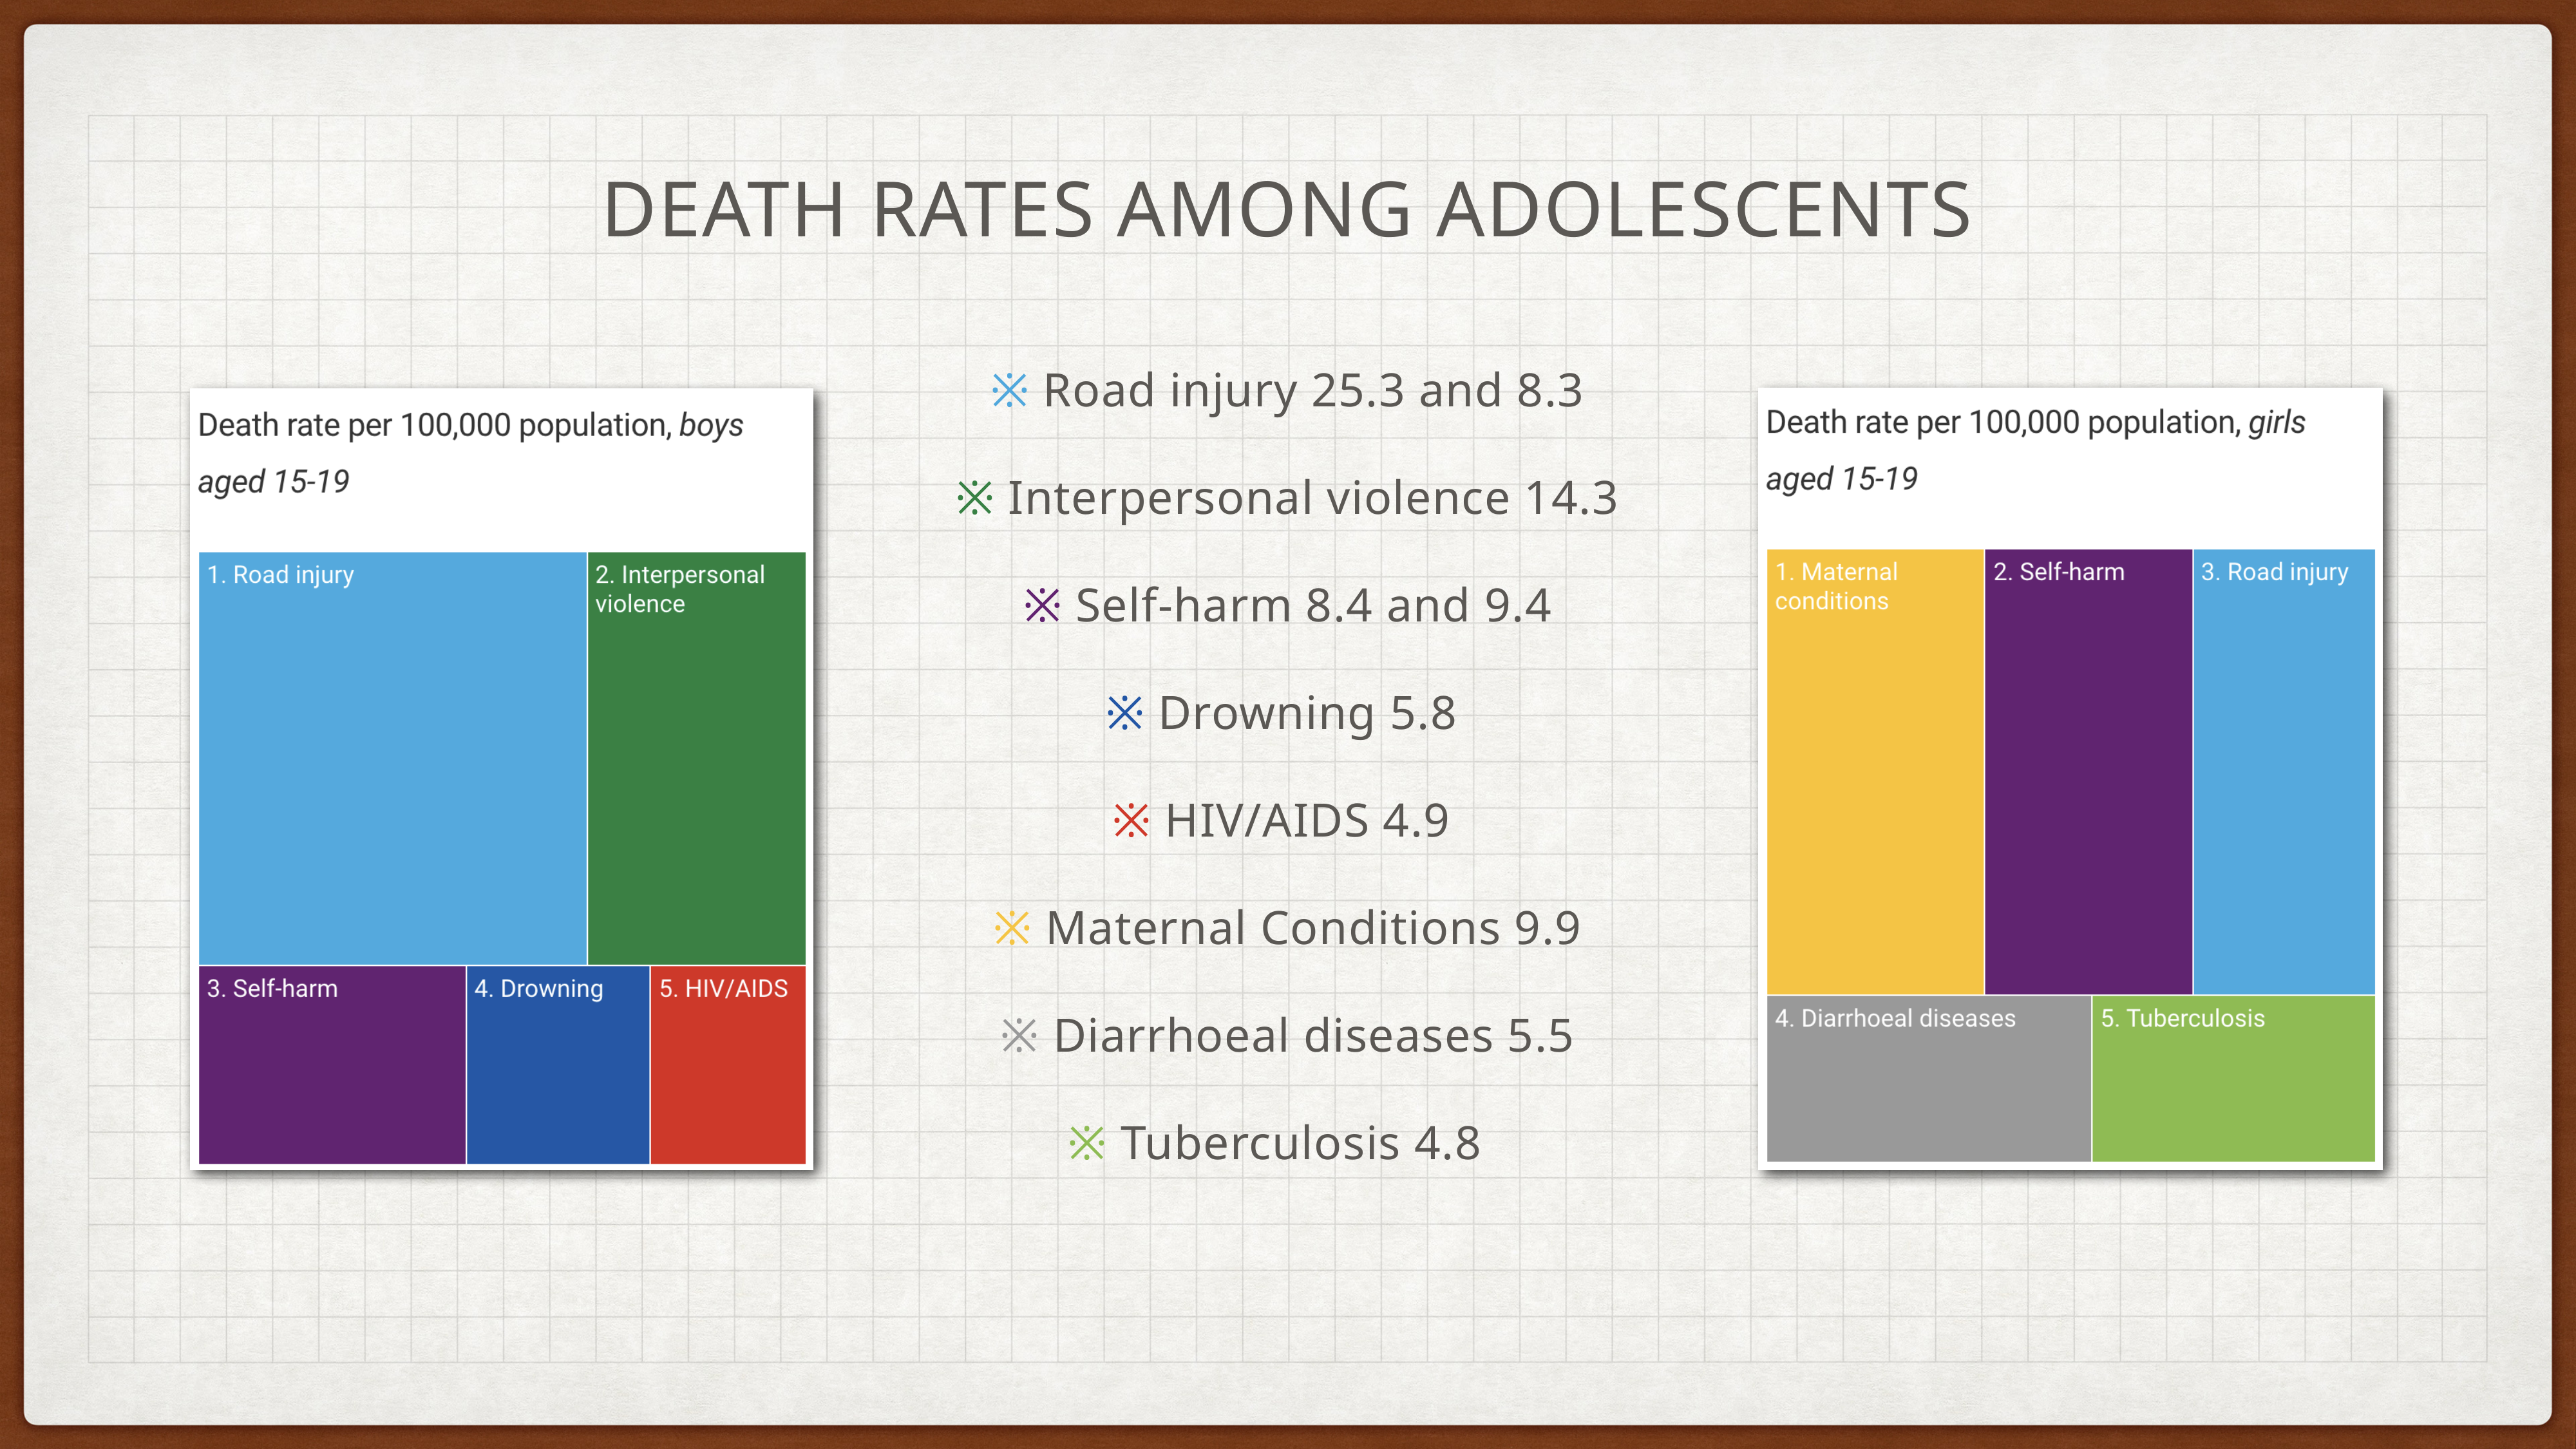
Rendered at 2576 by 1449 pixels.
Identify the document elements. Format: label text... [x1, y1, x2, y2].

list ※ Road injury 25.3 and 8.3 ※ Interpersonal violence 14.3 ※ Self-harm 8.4 and 9.4 ※ Drowning 5.8 ※ HIV/AIDS 4.9 ※ Maternal Conditions 9.9 ※ Diarrhoeal diseases 5.5 ※ Tuberculosis 4.8 [844, 354, 1731, 1251]
picture [0, 0, 2576, 1449]
title Death Rates Among Adolescents [95, 154, 2481, 267]
